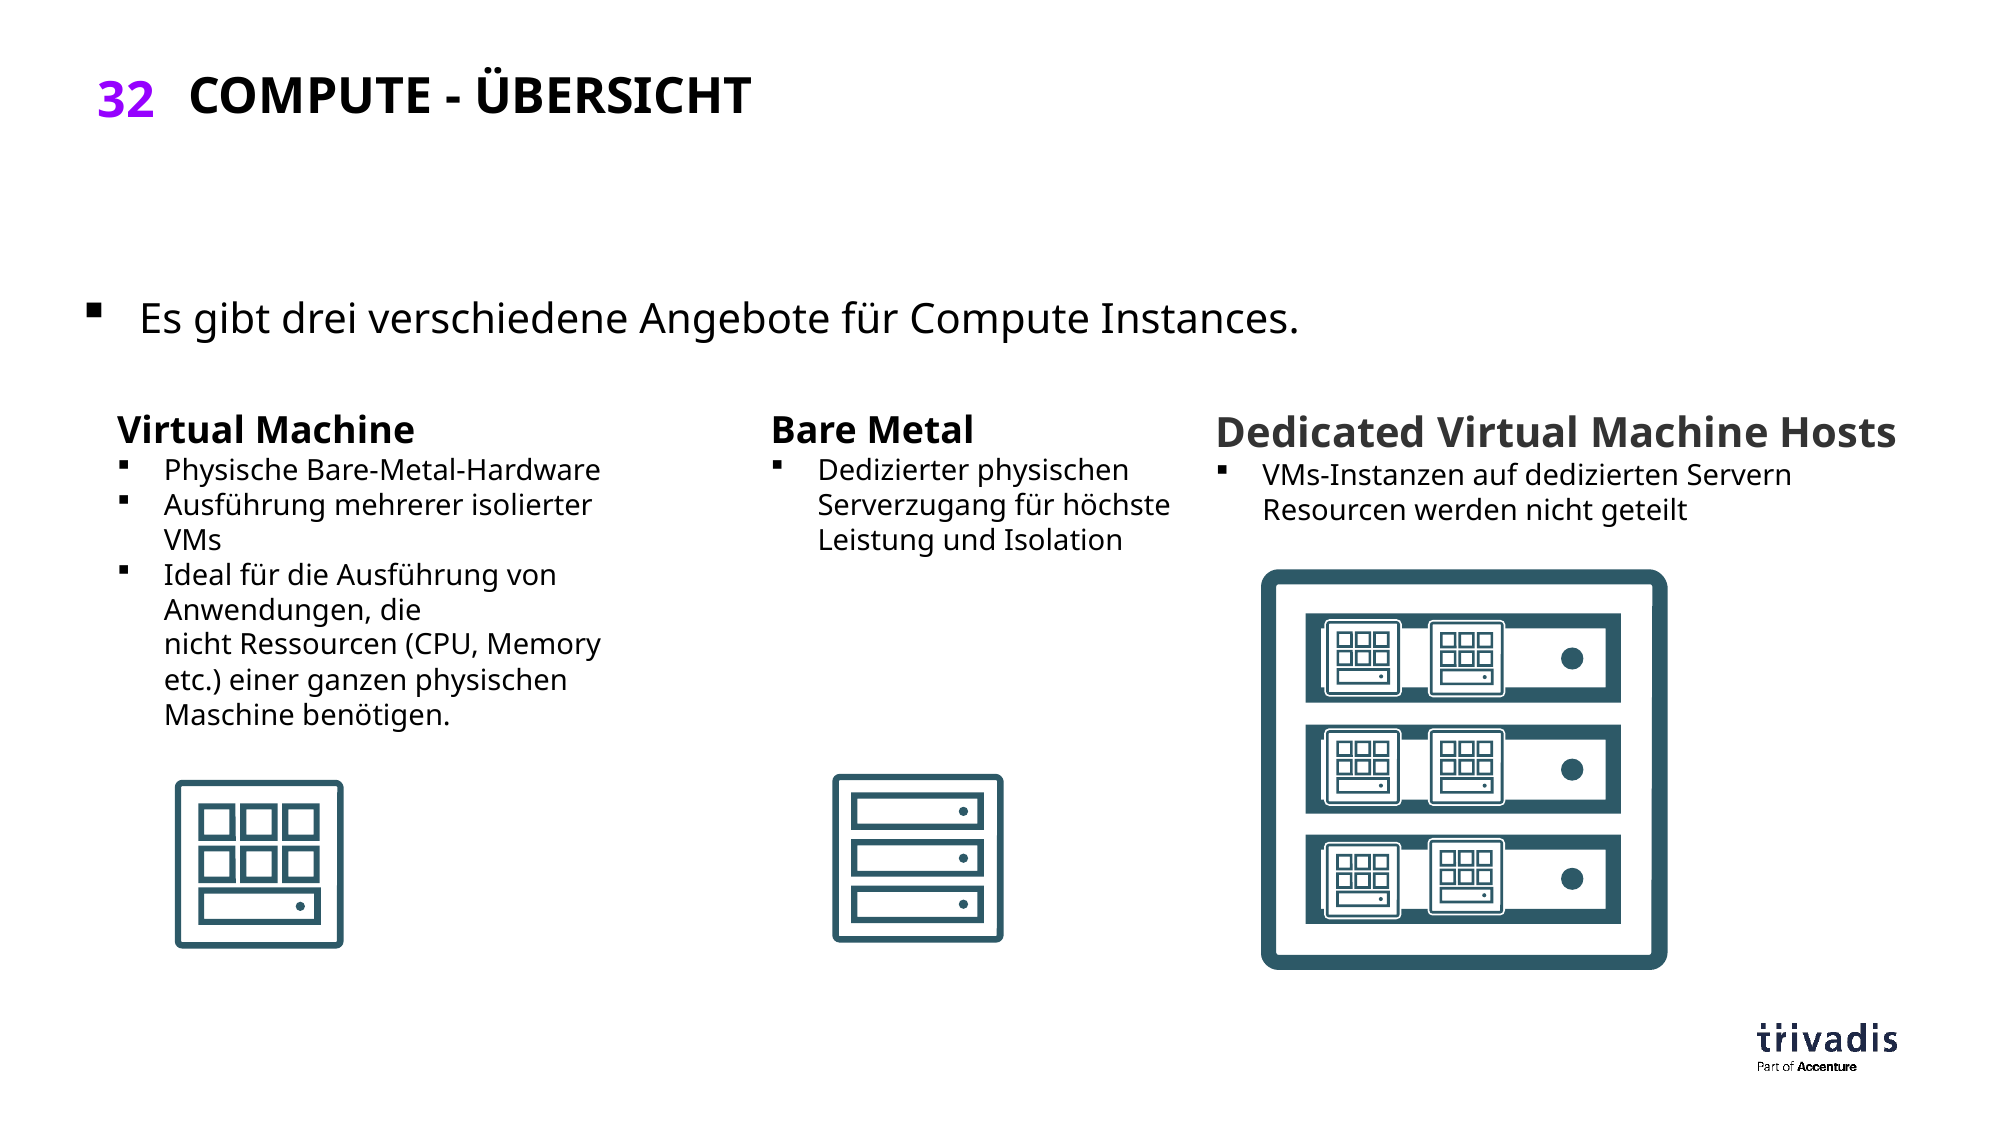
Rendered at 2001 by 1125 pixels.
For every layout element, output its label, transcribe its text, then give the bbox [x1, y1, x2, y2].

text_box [1427, 619, 1506, 698]
picture [1757, 1062, 1897, 1071]
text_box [1250, 559, 1678, 981]
title Compute - übersicht [170, 63, 1933, 136]
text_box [827, 769, 1009, 947]
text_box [170, 775, 348, 953]
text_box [1427, 837, 1506, 916]
text_box Virtual Machine Physische Bare-Metal-Hardware Ausführung mehrerer isolierter VMs Ideal für die Ausführung von Anwendungen, die nicht Ressourcen (CPU, Memory etc.) einer ganzen physischen Maschine benötigen. [117, 406, 657, 801]
list Es gibt drei verschiedene Angebote für Compute Instances. [65, 284, 1933, 1062]
text_box Dedicated Virtual Machine Hosts VMs-Instanzen auf dedizierten Servern Resourcen werden nicht geteilt [1215, 406, 1898, 561]
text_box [1427, 728, 1506, 807]
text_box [1324, 618, 1403, 697]
text_box Bare Metal Dedizierter physischen Serverzugang für höchste Leistung und Isolation [770, 406, 1198, 587]
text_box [1323, 728, 1402, 807]
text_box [1323, 841, 1402, 920]
